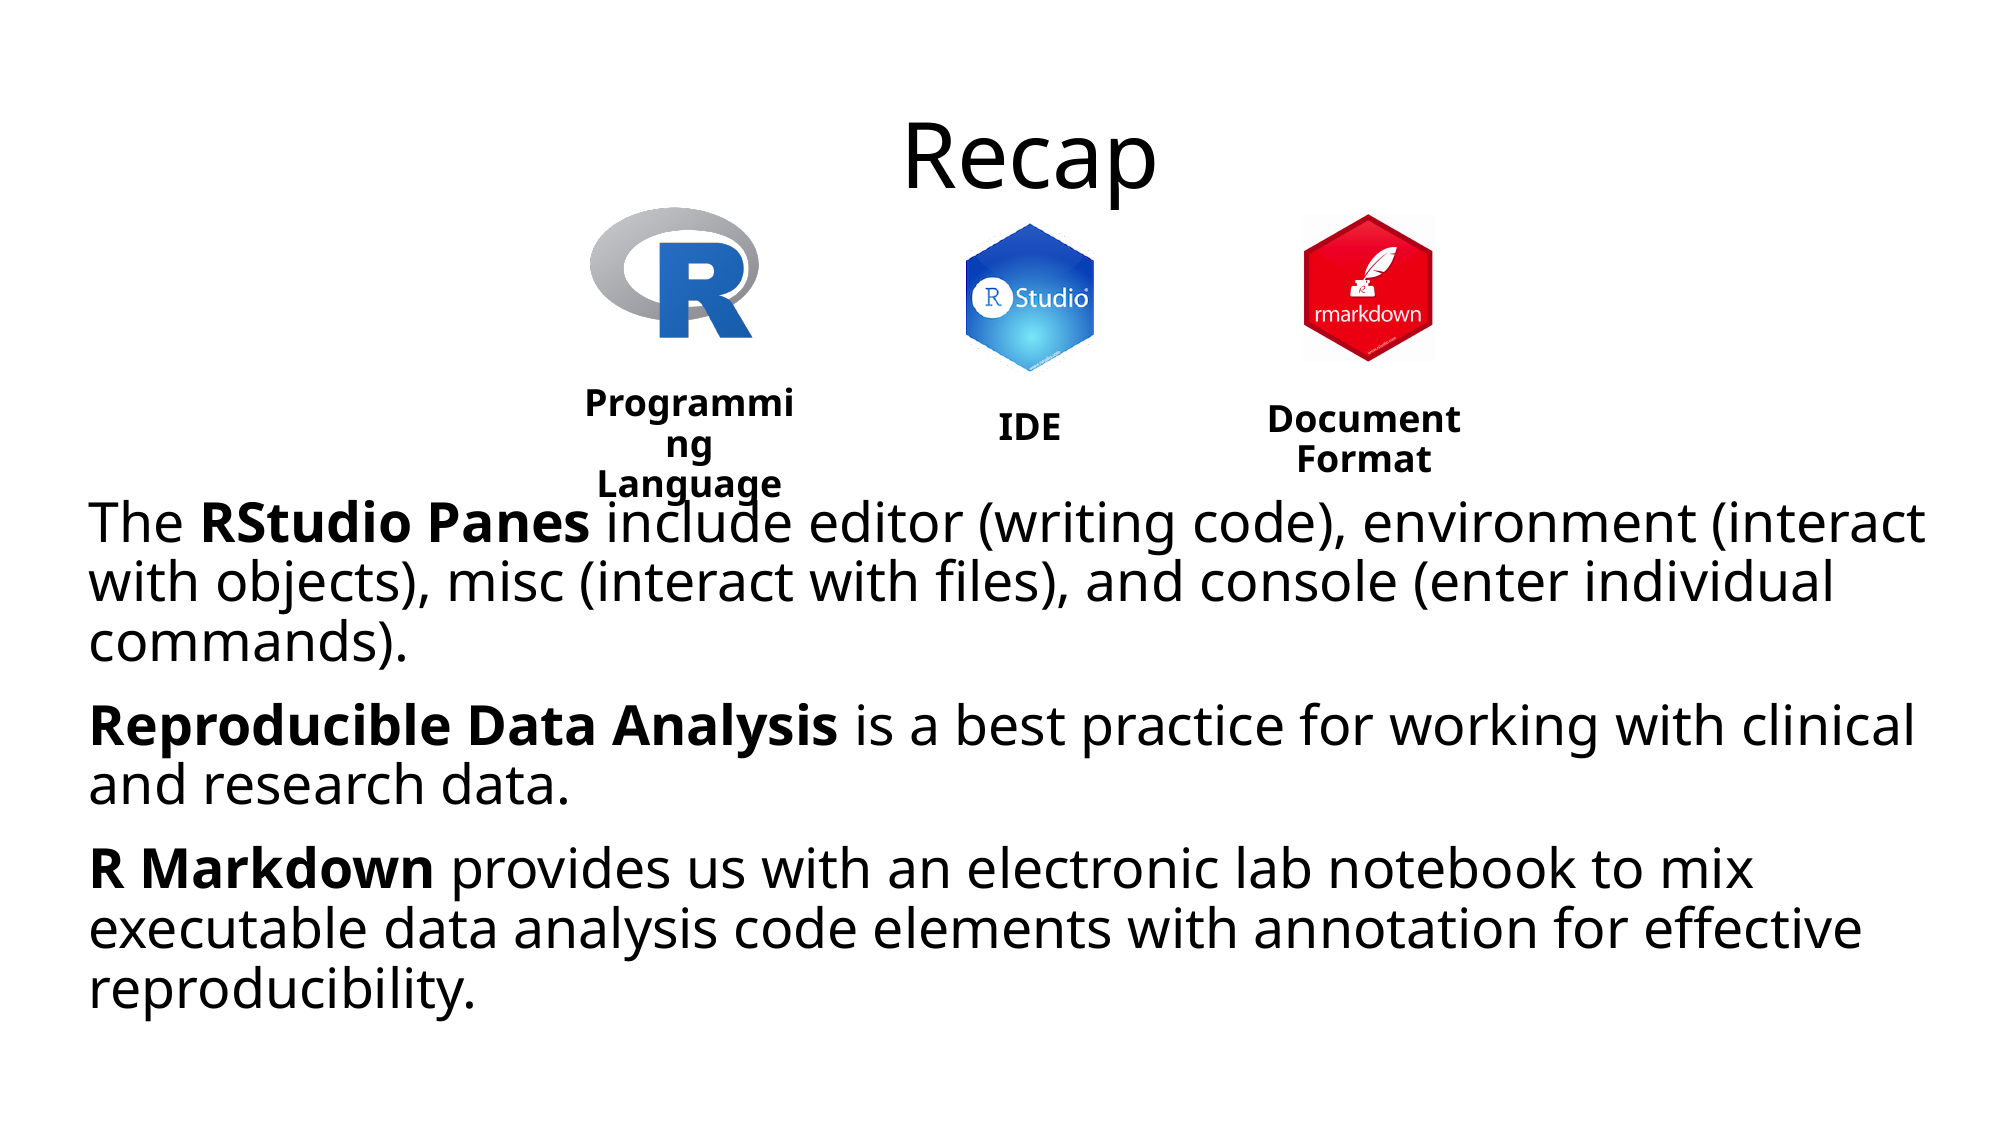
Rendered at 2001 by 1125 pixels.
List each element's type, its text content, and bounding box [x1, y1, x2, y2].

text_box Recap [289, 94, 1769, 207]
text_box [559, 207, 820, 519]
list The RStudio Panes include editor (writing code), environment (interact with objects), misc (interact with files), and console (enter individual commands). Reproducible Data Analysis is a best practice for working with clinical and research data. R Markdown provides us with an electronic lab notebook to mix executable data analysis code elements with annotation for effective reproducibility. [81, 486, 1937, 1031]
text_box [913, 223, 1147, 548]
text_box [1241, 214, 1487, 529]
